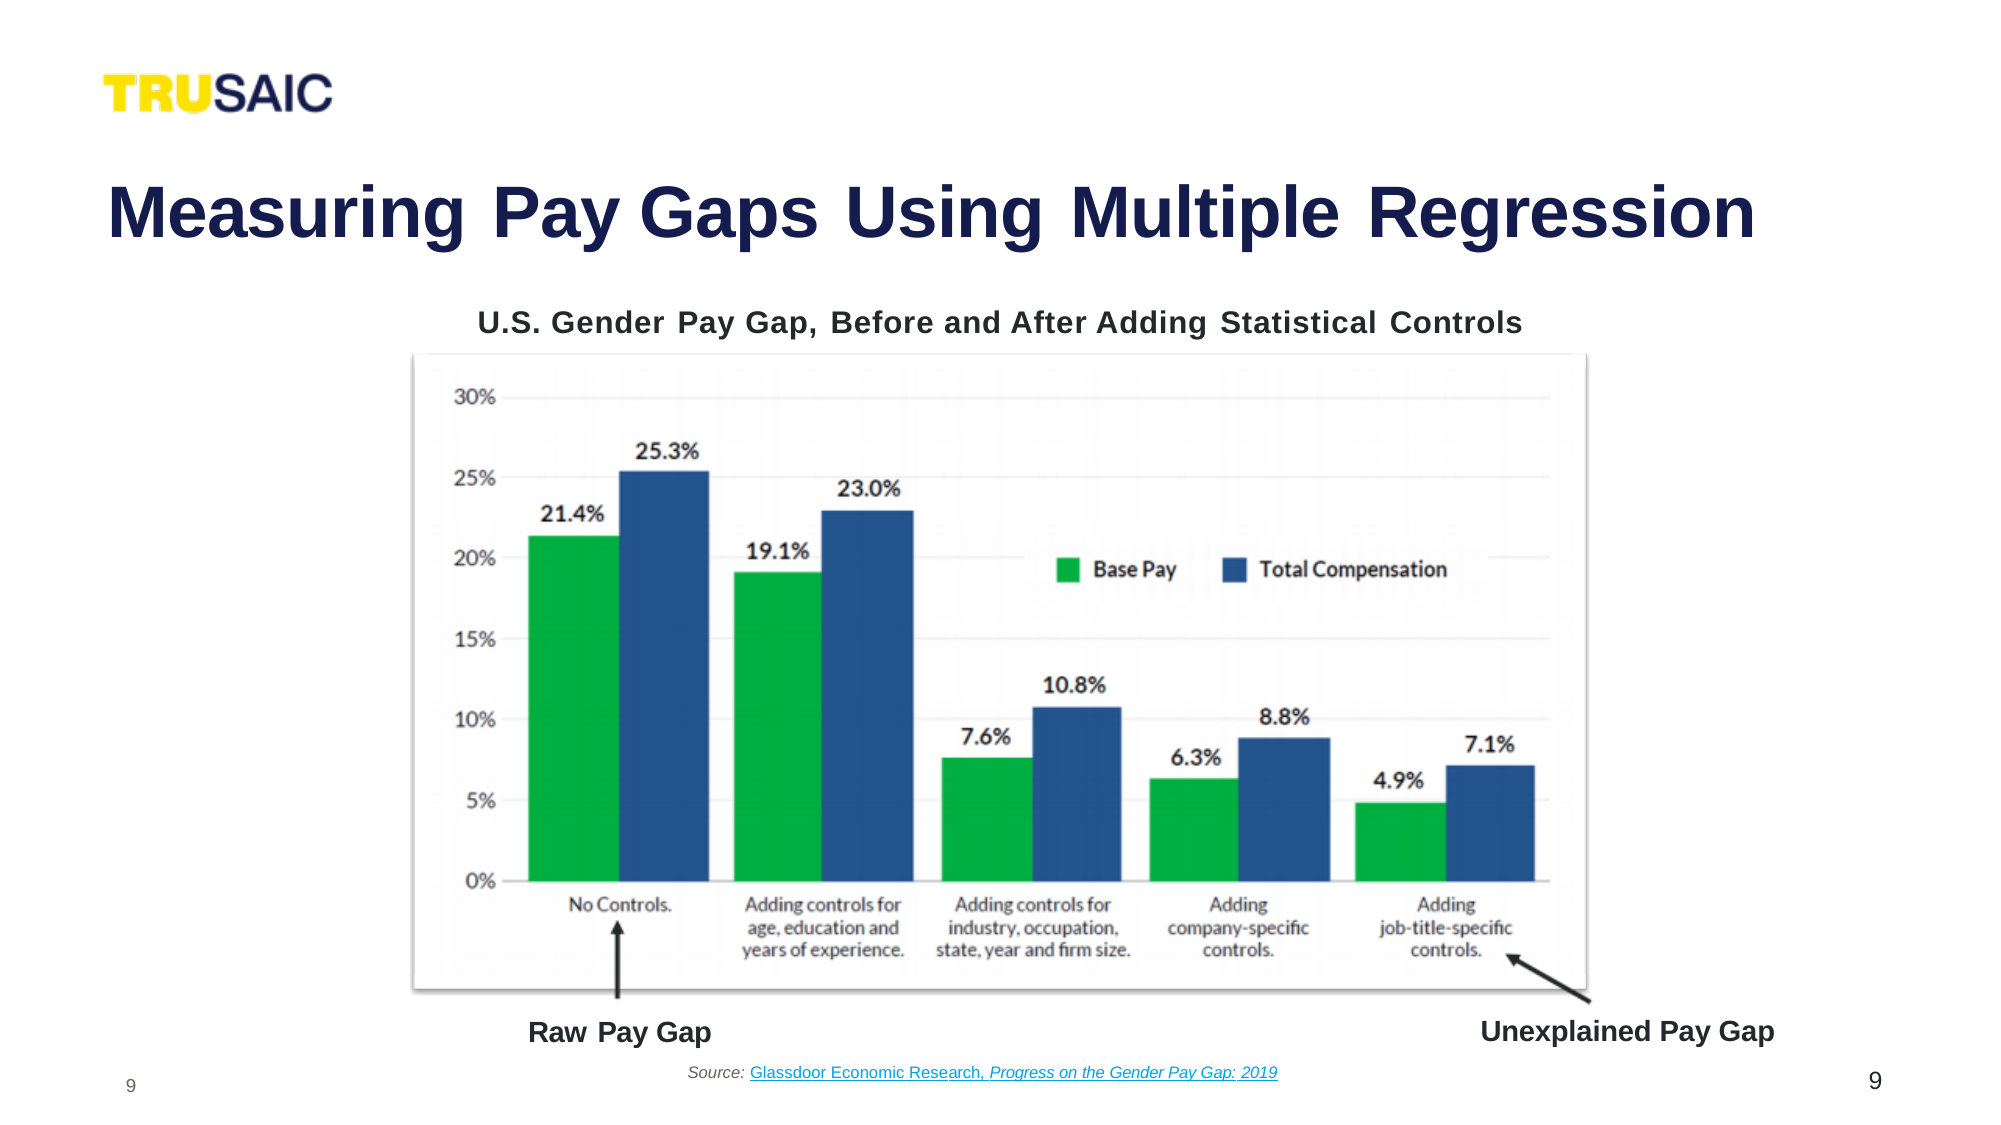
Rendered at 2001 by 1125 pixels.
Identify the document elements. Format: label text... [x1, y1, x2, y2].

text_box U.S. Gender Pay Gap, Before and After Adding Statistical Controls [475, 305, 1528, 342]
text_box 9 [1866, 1067, 1884, 1096]
picture [410, 353, 1593, 1005]
text_box Raw Pay Gap Source: Glassdoor Economic Research, Progress on the Gender Pay Gap: 2019 [526, 1016, 1278, 1086]
text_box Measuring Pay Gaps Using Multiple Regression [104, 177, 1759, 253]
picture [101, 72, 335, 115]
text_box Unexplained Pay Gap [1478, 1016, 1779, 1050]
text_box 9 [123, 1075, 138, 1098]
